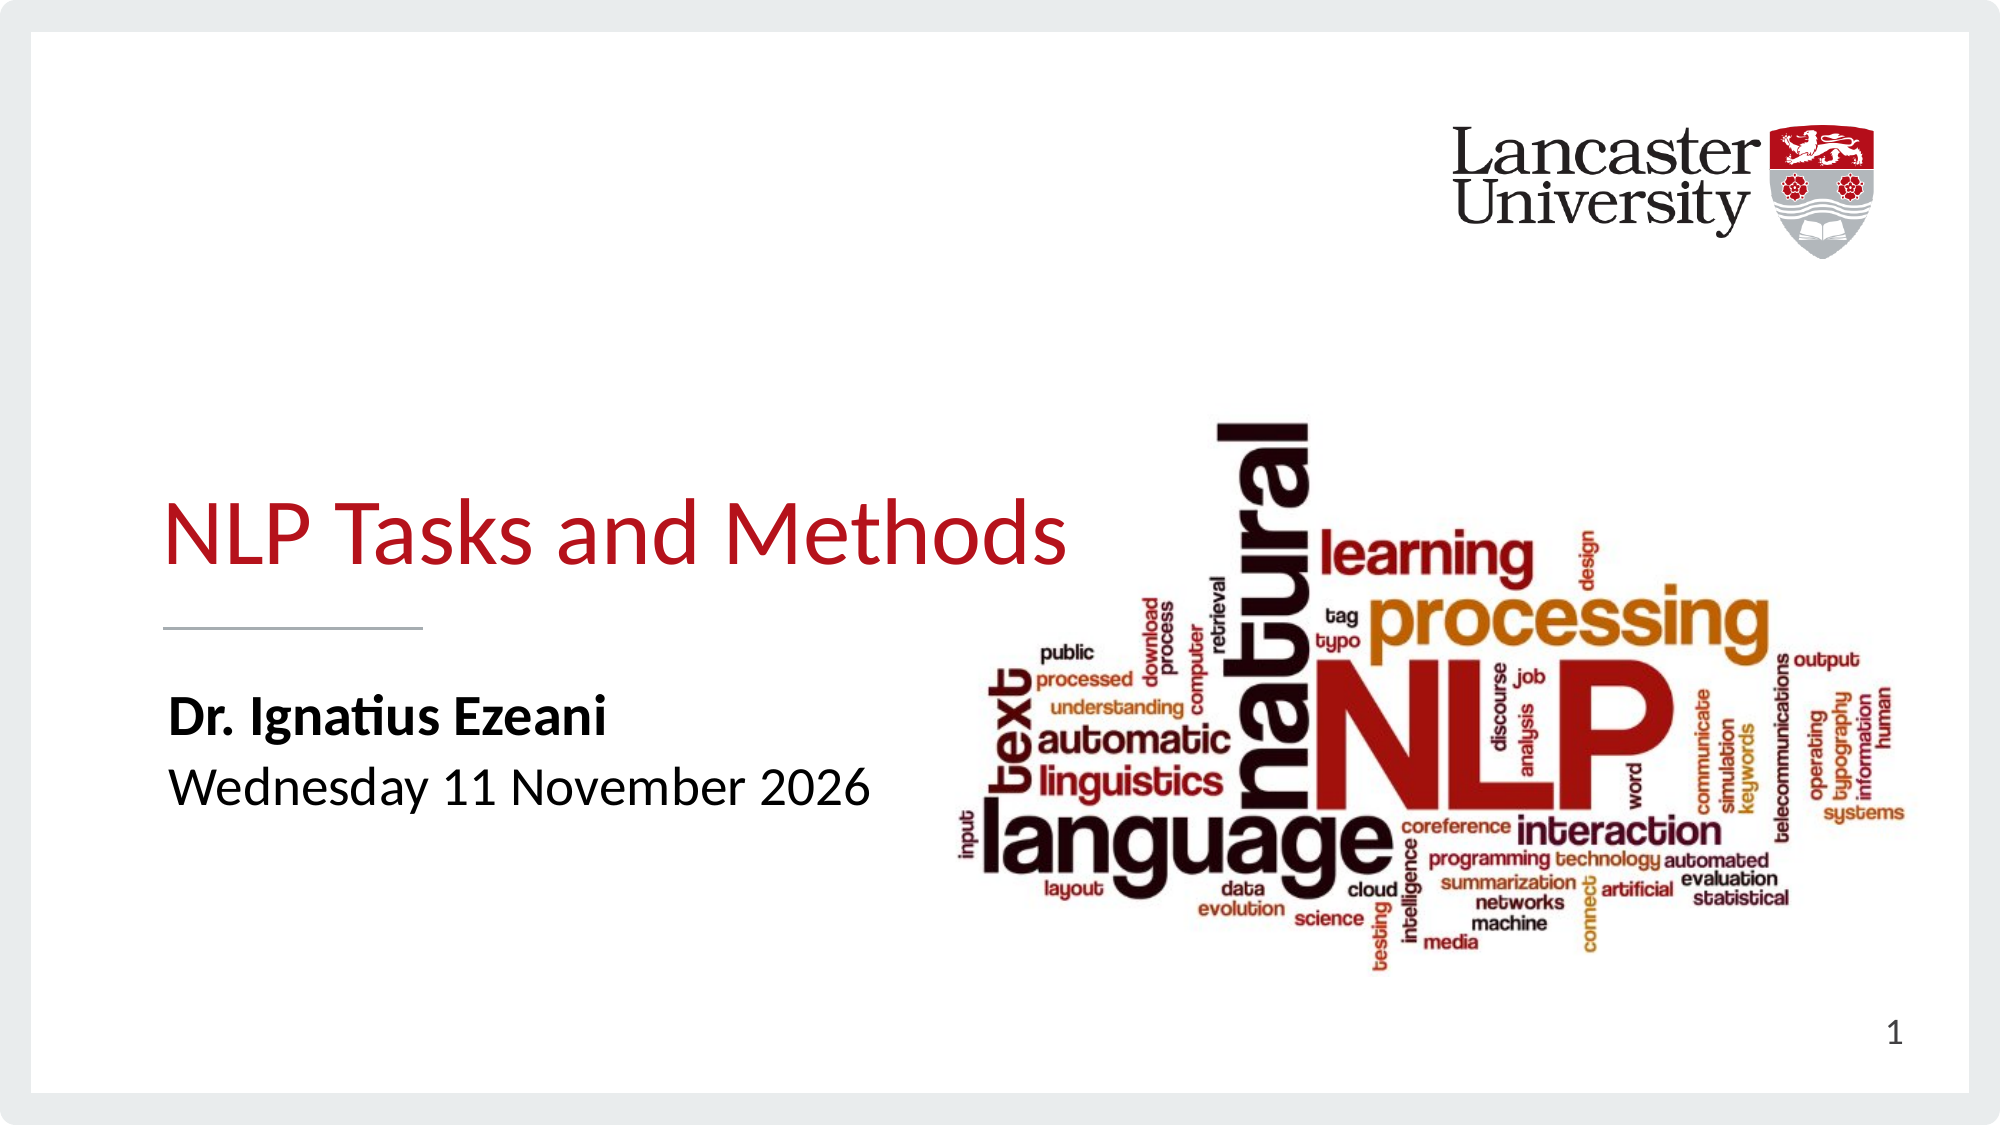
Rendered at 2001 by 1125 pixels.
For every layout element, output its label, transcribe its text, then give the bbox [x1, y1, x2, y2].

picture [933, 403, 1932, 977]
subtitle Dr. Ignatius Ezeani Monday, 01 March 2021 [153, 681, 933, 953]
slide_number 1 [1468, 999, 1919, 1060]
title NLP Tasks and Methods [147, 361, 1648, 592]
